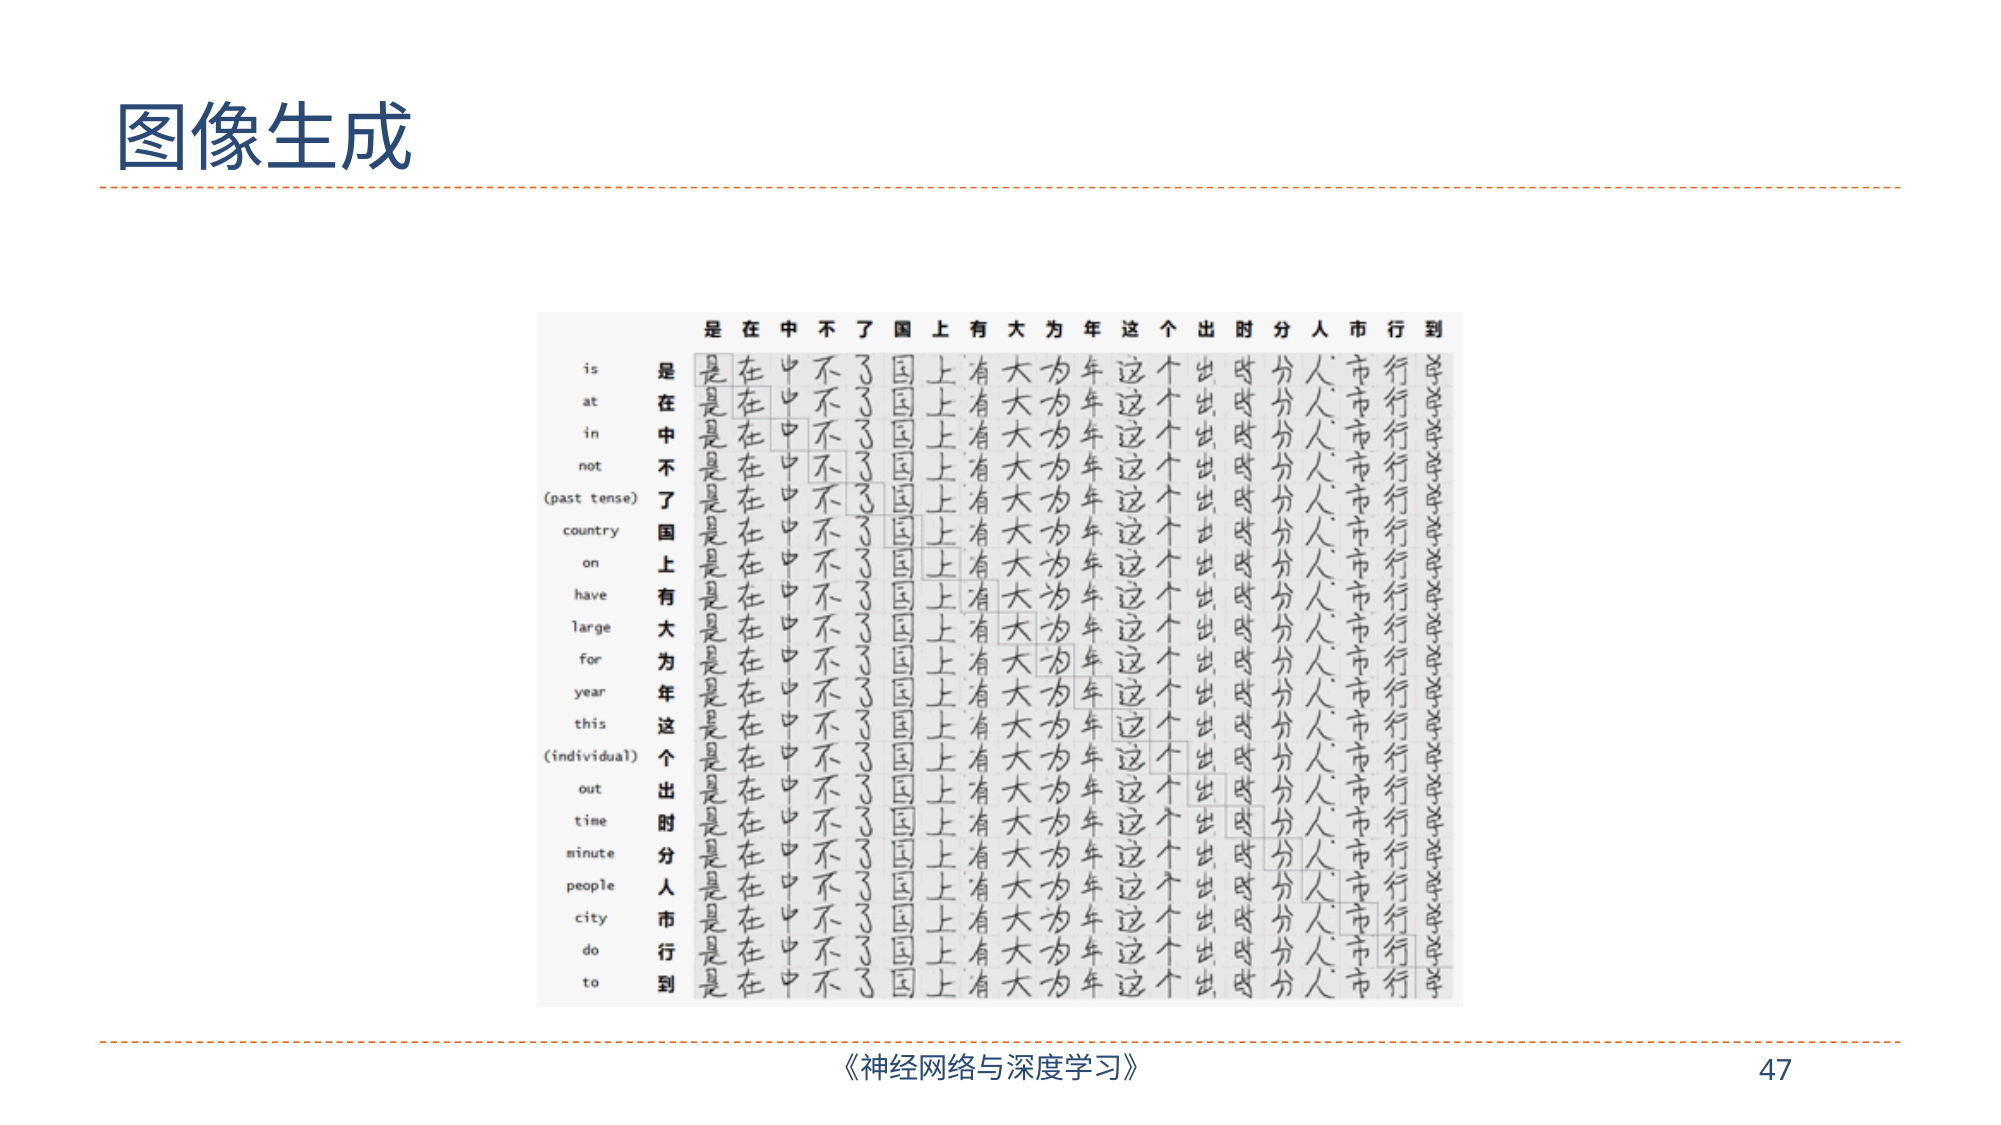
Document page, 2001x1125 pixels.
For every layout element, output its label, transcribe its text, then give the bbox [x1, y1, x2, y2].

title 图像生成 [99, 24, 1900, 188]
picture [537, 312, 1463, 1007]
